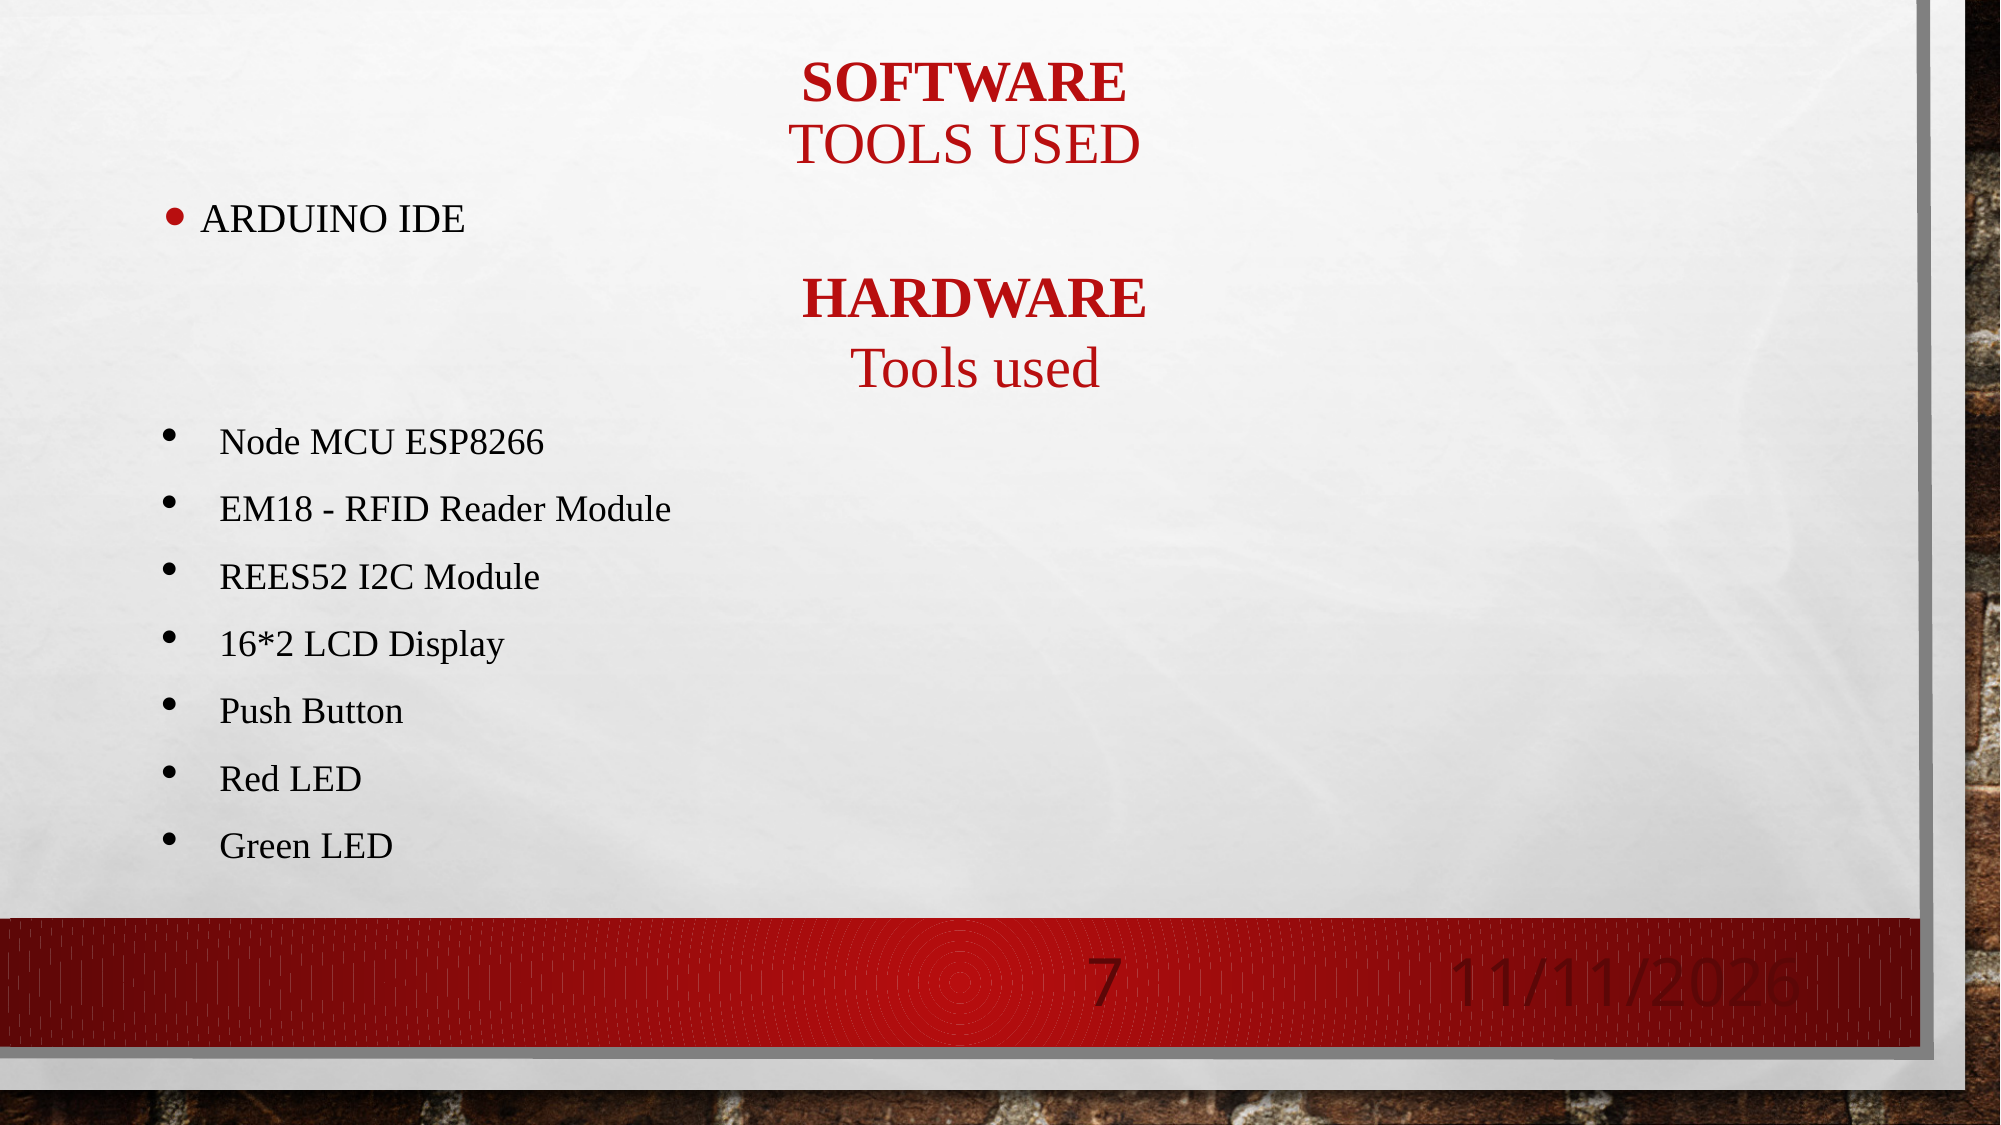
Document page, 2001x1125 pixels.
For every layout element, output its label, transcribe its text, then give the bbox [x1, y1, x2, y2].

text_box HARDWARE Tools used [148, 251, 1803, 407]
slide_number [1197, 944, 1818, 1027]
list Arduino IDE [148, 173, 1724, 249]
text_box Node MCU ESP8266 EM18 - RFID Reader Module REES52 I2C Module 16*2 LCD Display Push Button Red LED Green LED [148, 402, 1694, 874]
slide_number 7 [1031, 944, 1181, 1027]
title SOFTWARE Tools used [112, 19, 1818, 209]
picture [0, 0, 2000, 1125]
